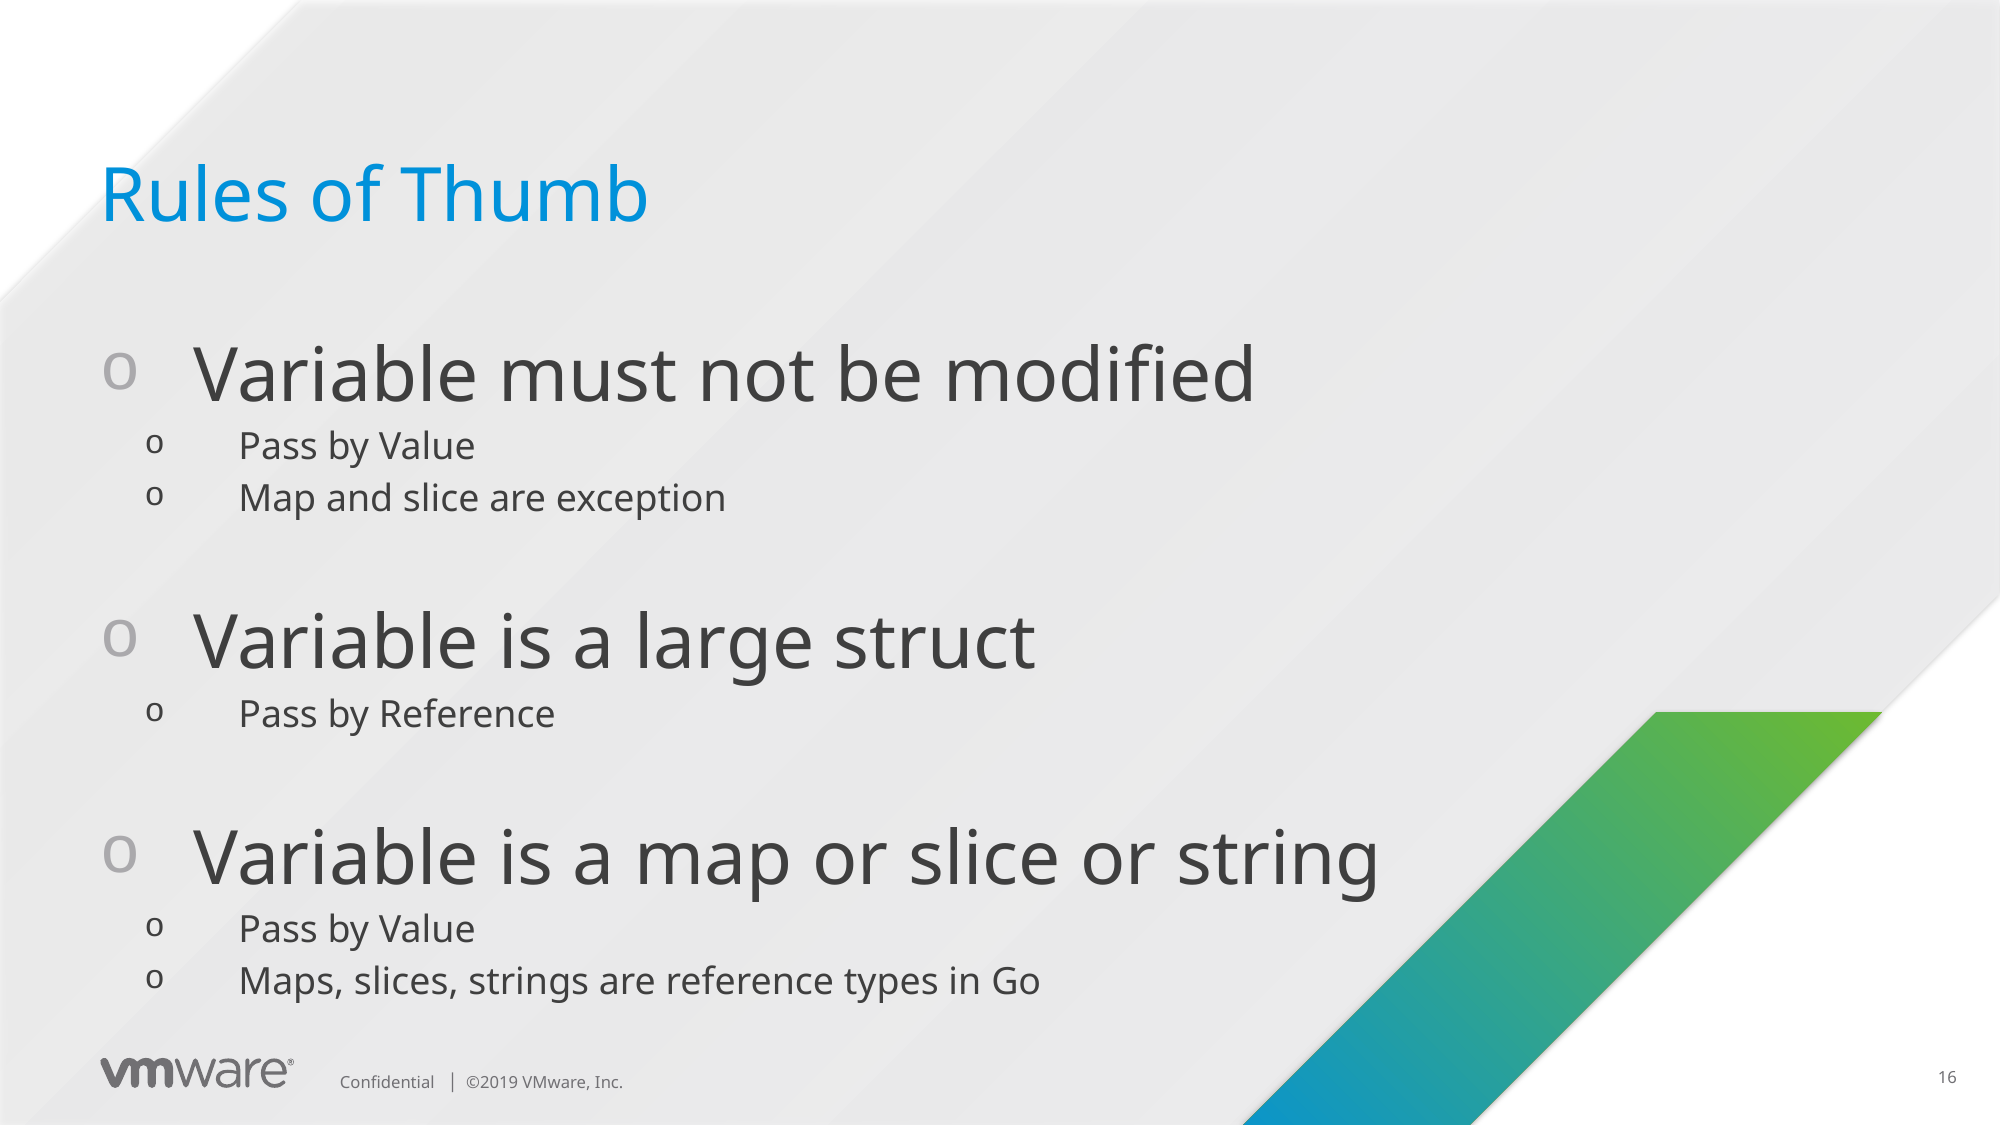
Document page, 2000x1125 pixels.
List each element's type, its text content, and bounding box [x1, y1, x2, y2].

list Rules of Thumb Variable must not be modified Pass by Value Map and slice are exception Variable is a large struct Pass by Reference Variable is a map or slice or string Pass by Value Maps, slices, strings are reference types in Go [99, 134, 1464, 1014]
